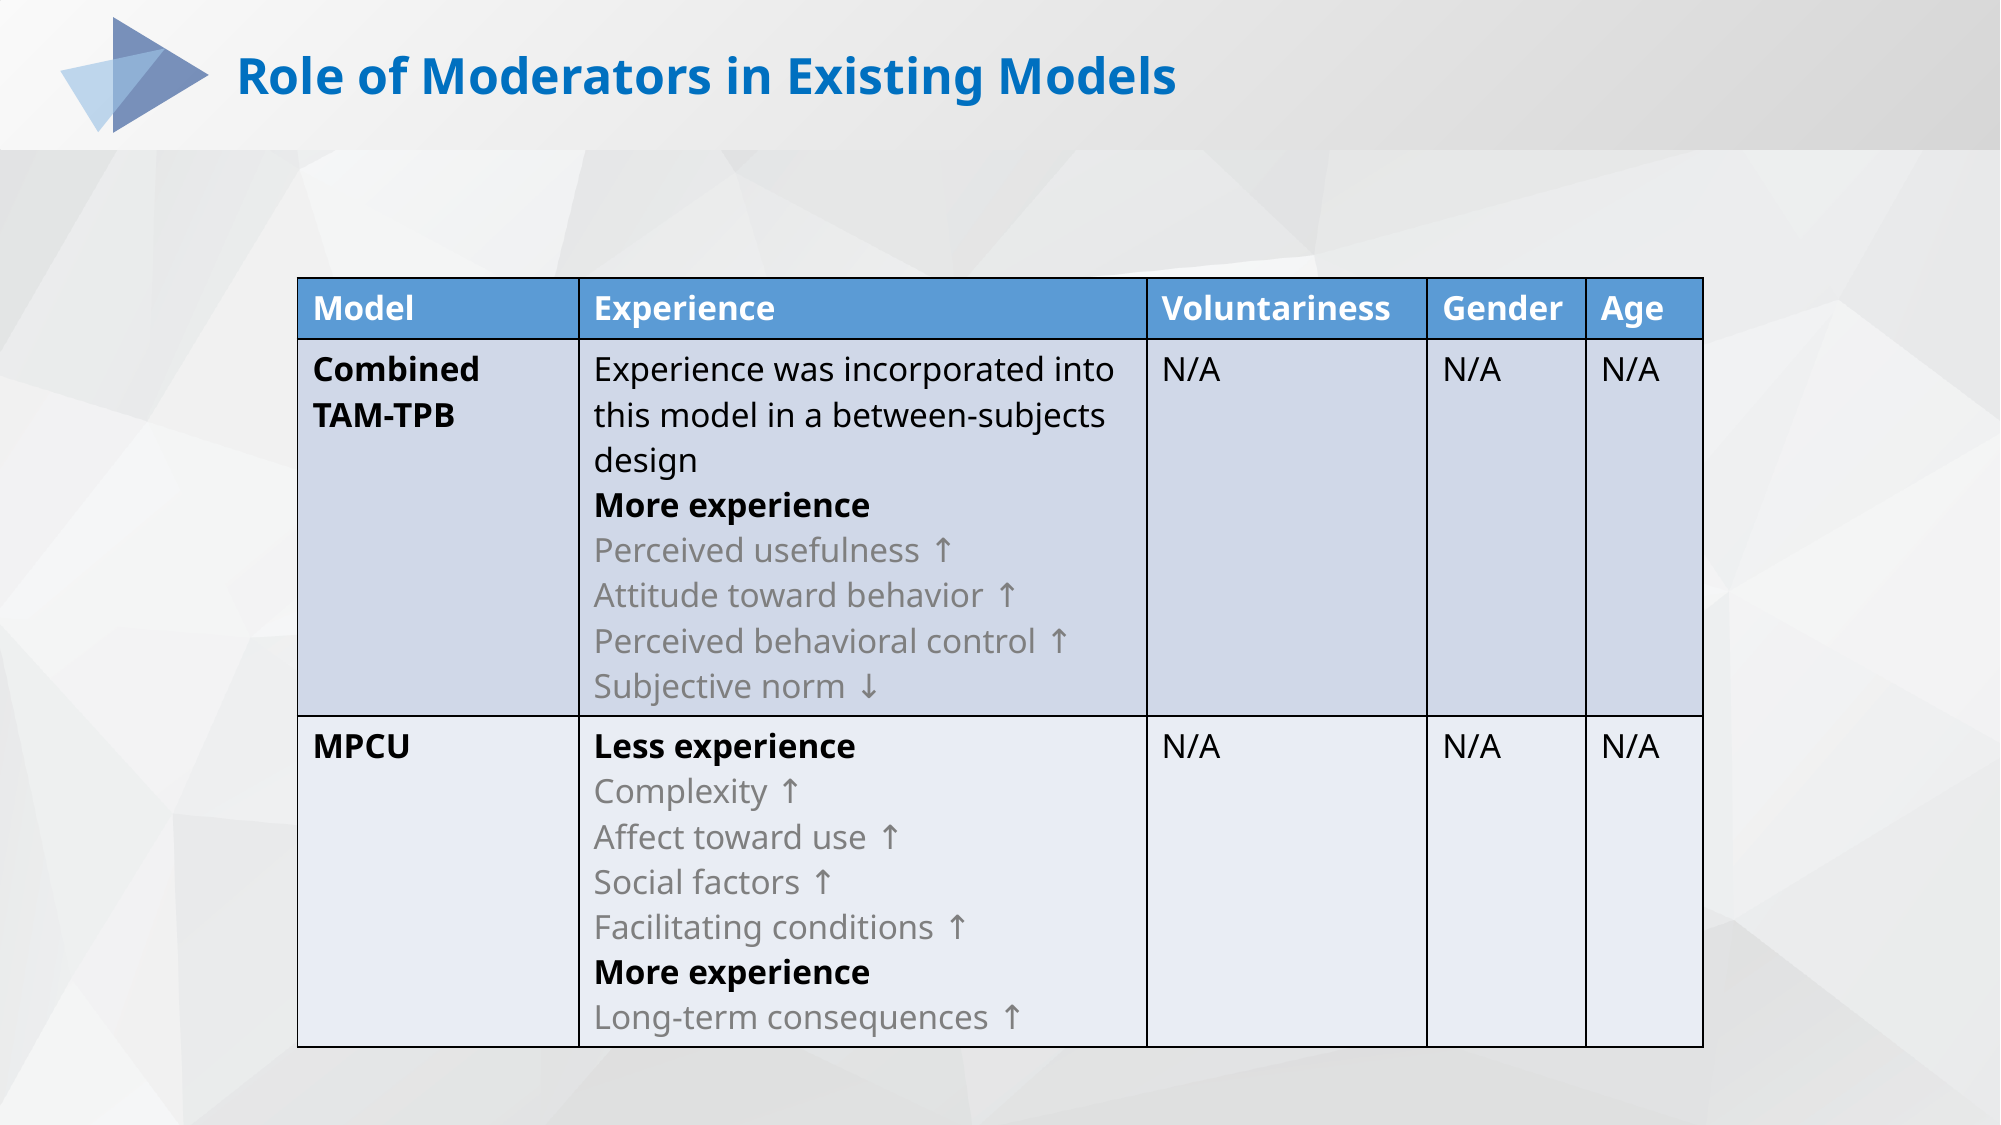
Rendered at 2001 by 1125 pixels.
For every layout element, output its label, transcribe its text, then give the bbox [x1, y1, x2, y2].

table_header Age [1587, 279, 1702, 338]
picture [0, 151, 2000, 1125]
table_cell Experience was incorporated into this model in a between-subjects design More experience Perceived usefulness ↑ Attitude toward behavior ↑ Perceived behavioral control ↑ Subjective norm ↓ [580, 340, 1146, 715]
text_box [71, 17, 209, 133]
text_box Role of Moderators in Existing Models [221, 37, 1988, 112]
table_cell N/A [1587, 340, 1702, 715]
table_header Voluntariness [1148, 279, 1426, 338]
table_header Experience [580, 279, 1146, 338]
table_cell Less experience Complexity ↑ Affect toward use ↑ Social factors ↑ Facilitating conditions ↑ More experience Long-term consequences ↑ [580, 717, 1146, 1046]
table_header Gender [1428, 279, 1585, 338]
table_cell N/A [1148, 717, 1426, 1046]
table_cell Combined TAM-TPB [298, 340, 578, 715]
table_cell N/A [1428, 717, 1585, 1046]
text_box [0, 0, 2000, 151]
table_cell N/A [1587, 717, 1702, 1046]
table_cell MPCU [298, 717, 578, 1046]
table_header Model [298, 279, 578, 338]
table_cell N/A [1148, 340, 1426, 715]
table_cell N/A [1428, 340, 1585, 715]
